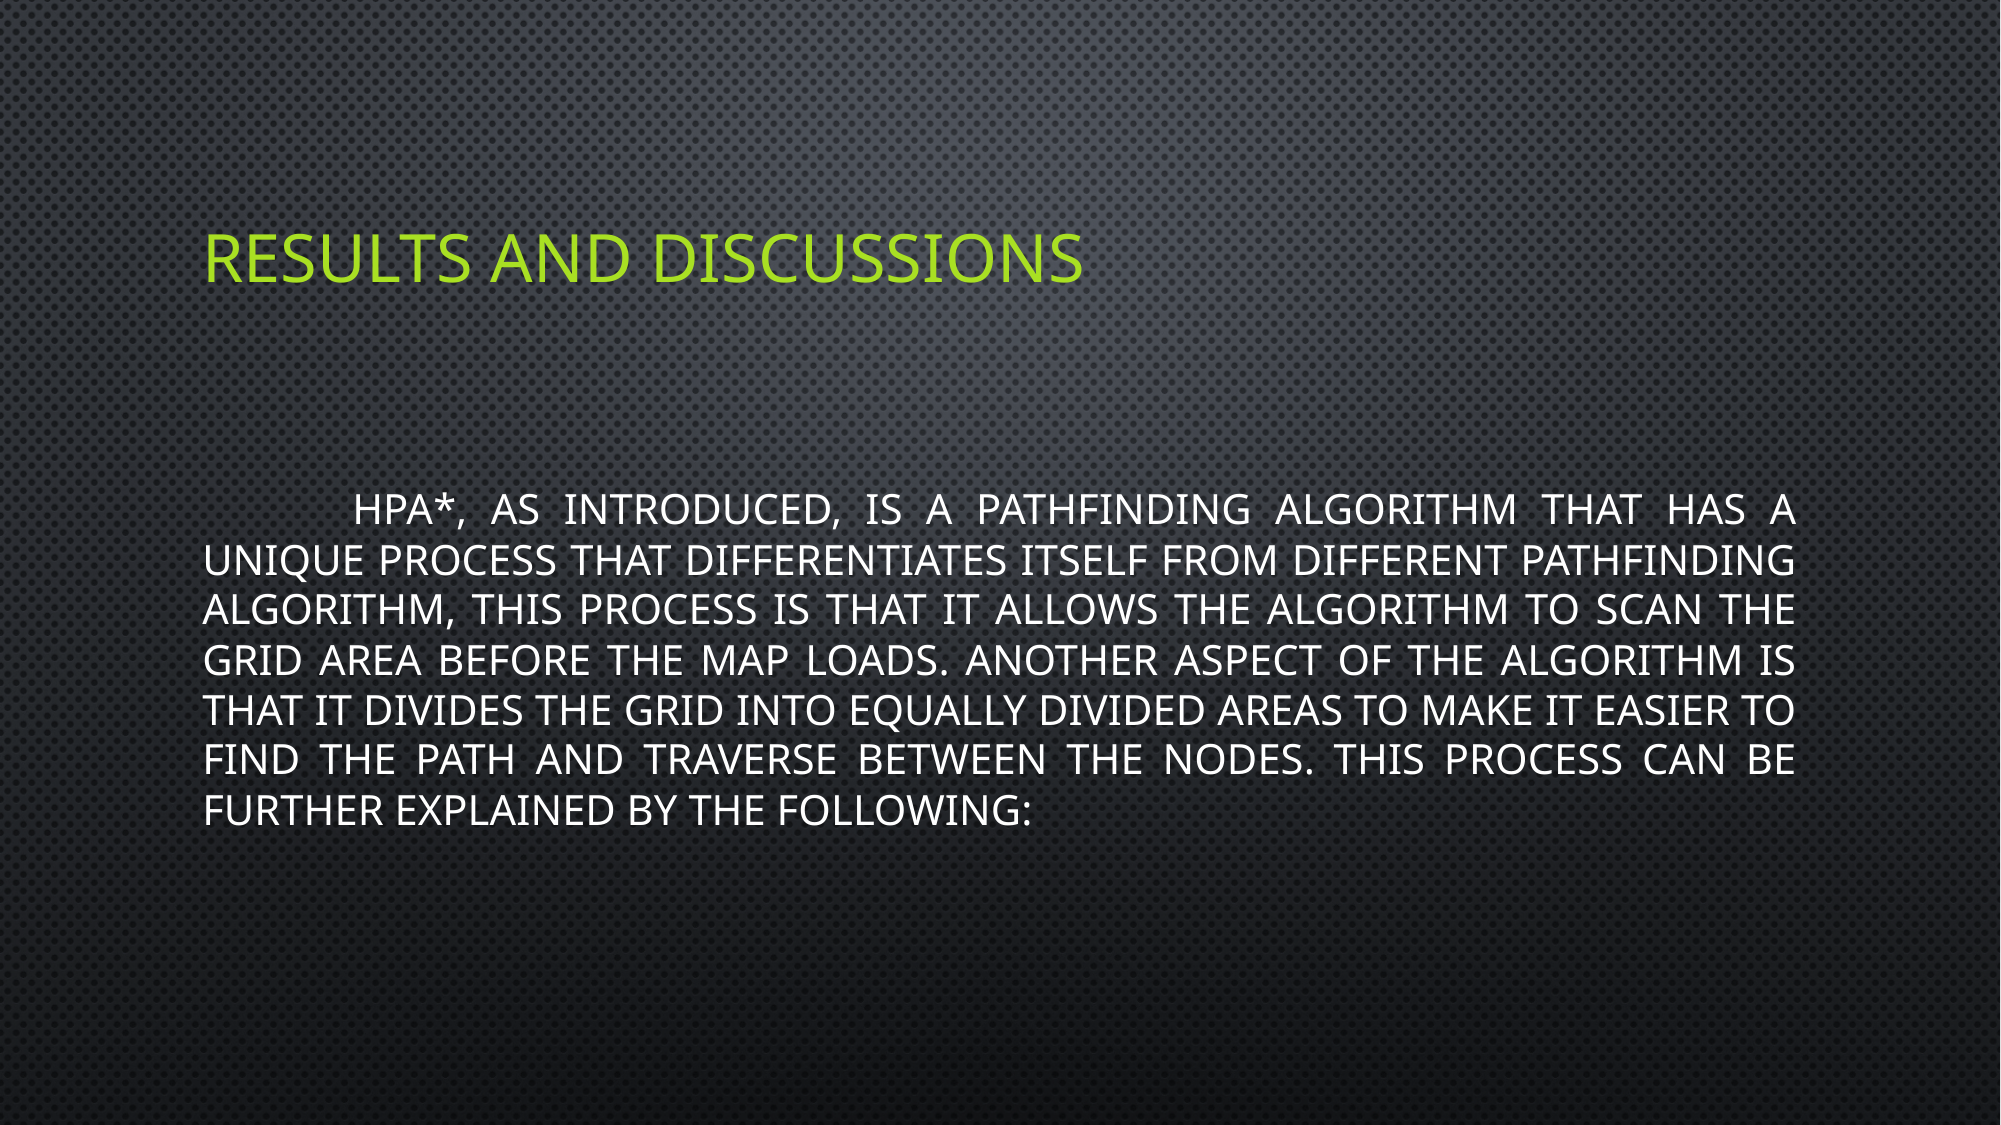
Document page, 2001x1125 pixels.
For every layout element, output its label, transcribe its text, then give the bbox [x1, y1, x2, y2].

title Results and discussions [187, 99, 1813, 413]
list HPA*, as introduced, is a pathfinding algorithm that has a unique process that differentiates itself from different pathfinding algorithm, this process is that it allows the algorithm to scan the grid area before the map loads. Another aspect of the algorithm is that it divides the grid into equally divided areas to make it easier to find the path and traverse between the nodes. This process can be further explained by the following: [187, 437, 1813, 950]
